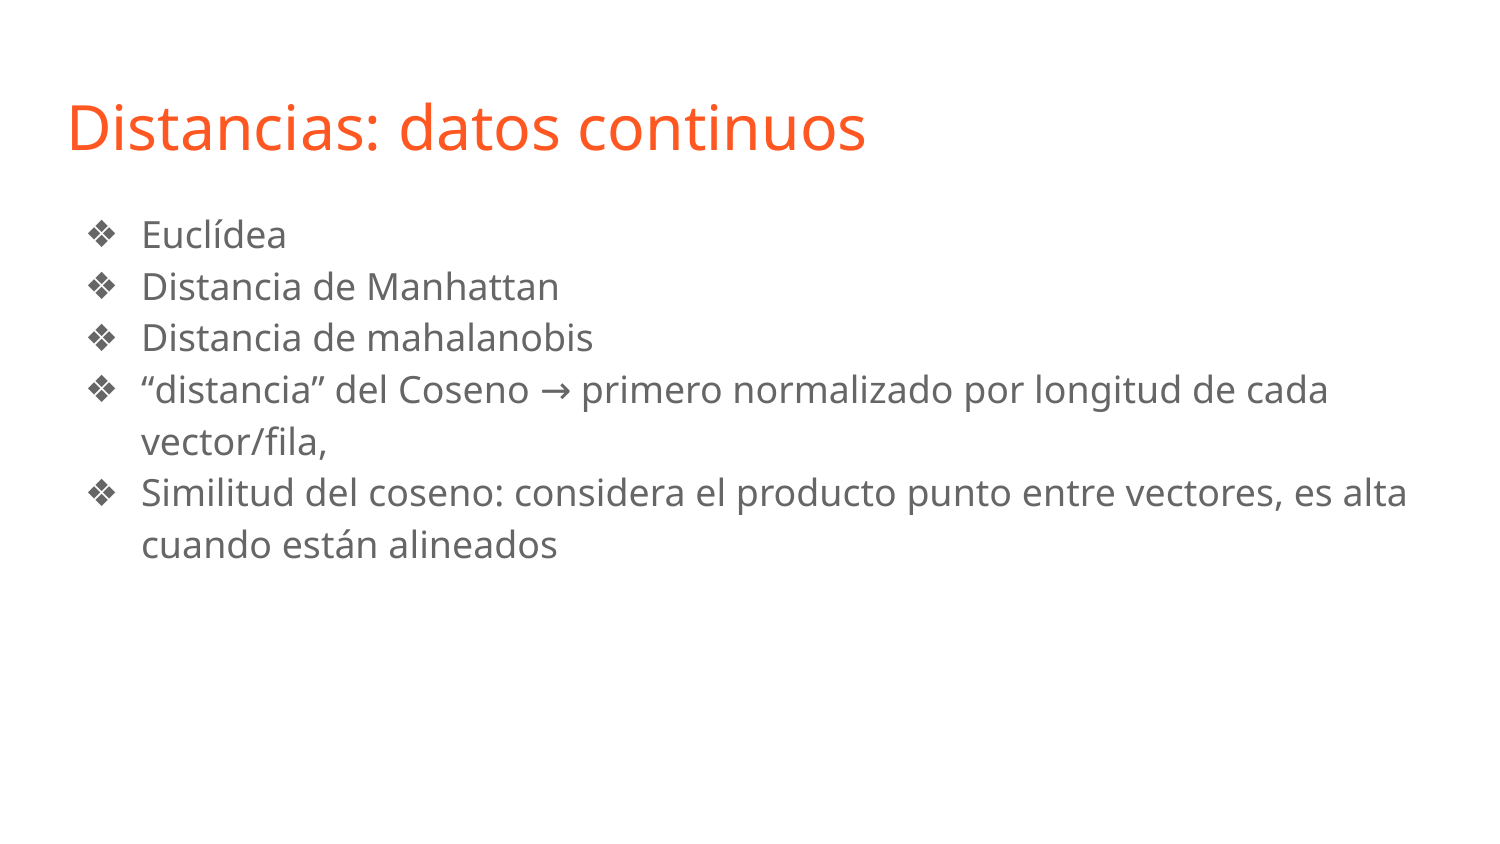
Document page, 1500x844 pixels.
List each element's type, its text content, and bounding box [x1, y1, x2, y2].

text_box Distancias: datos continuos [51, 72, 1449, 167]
text_box Euclídea Distancia de Manhattan Distancia de mahalanobis “distancia” del Coseno → primero normalizado por longitud de cada vector/fila, Similitud del coseno: considera el producto punto entre vectores, es alta cuando están alineados [51, 189, 1449, 750]
